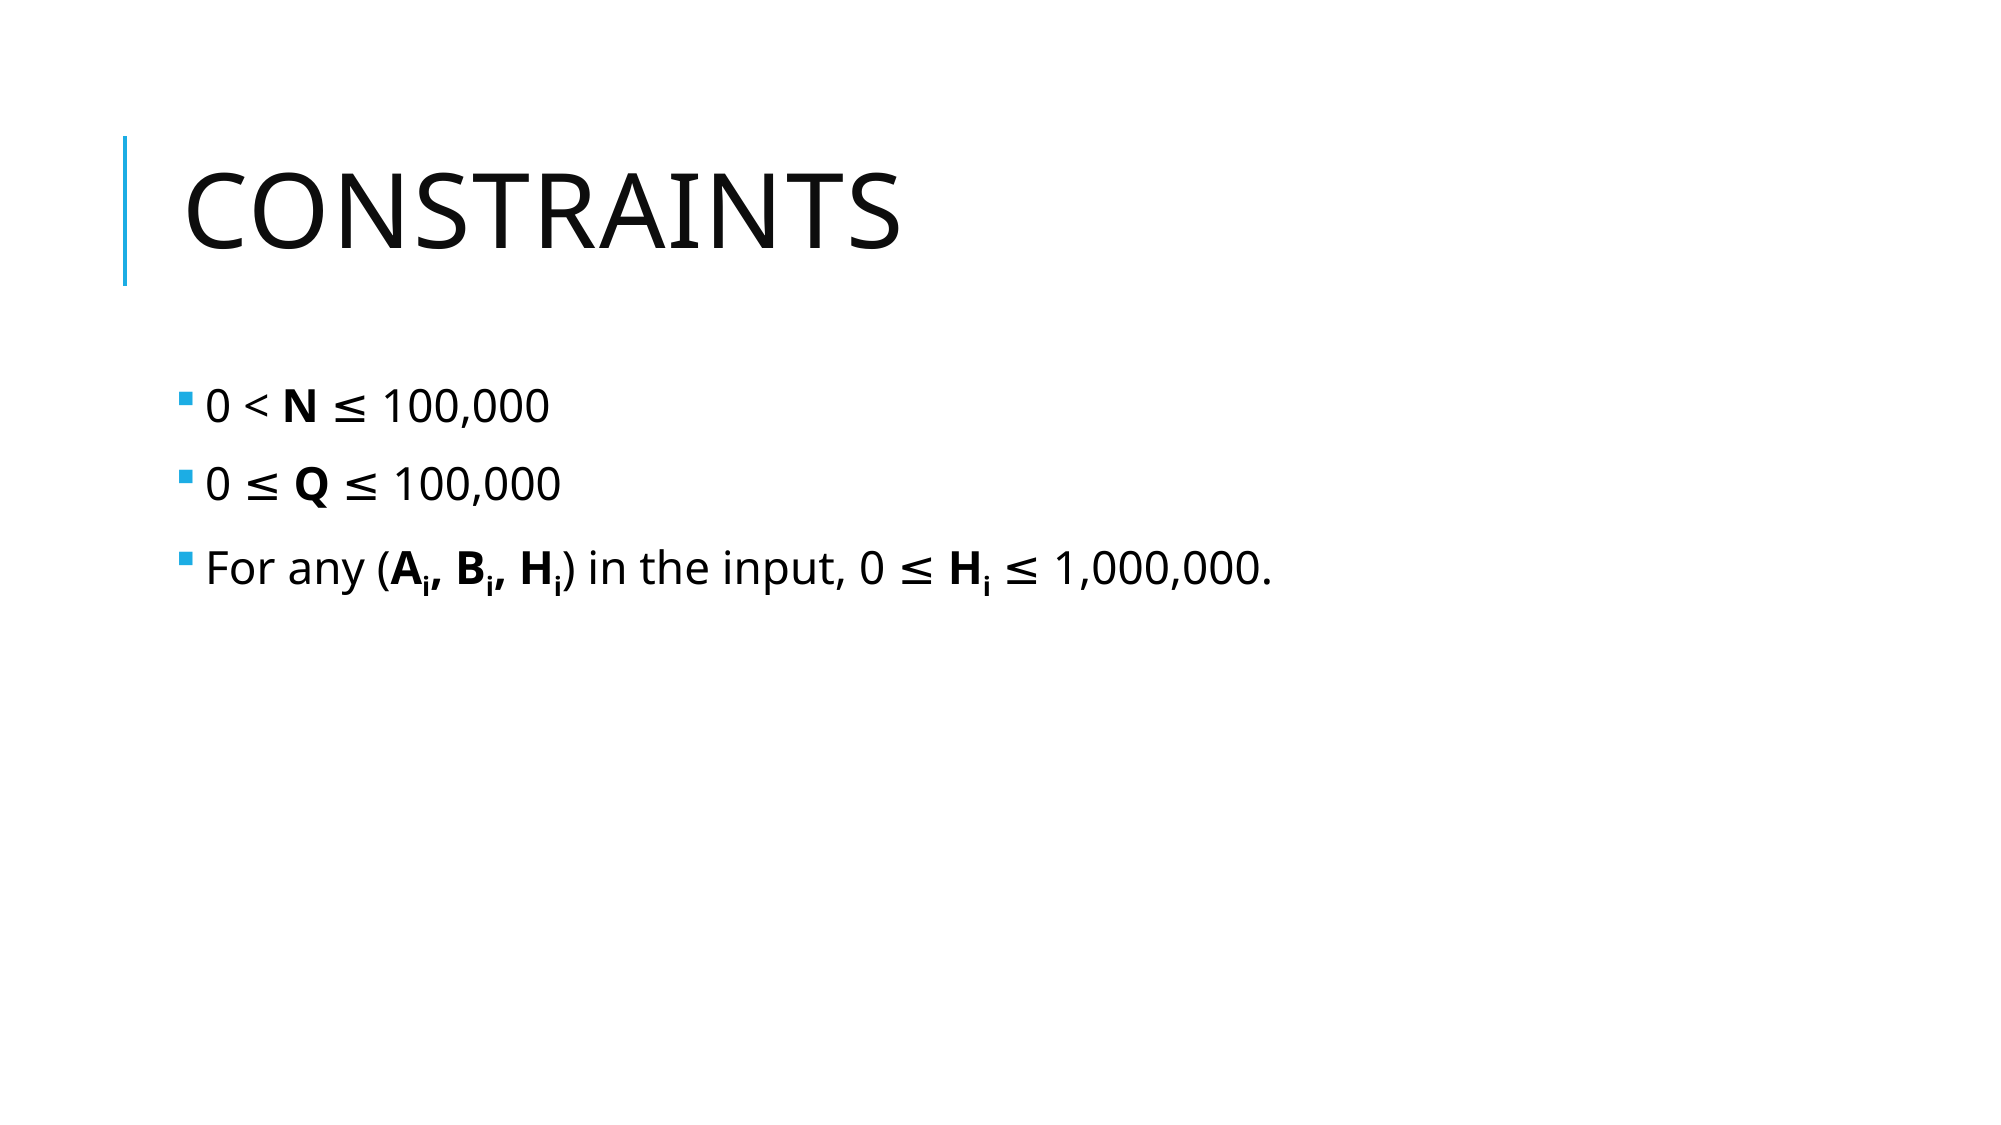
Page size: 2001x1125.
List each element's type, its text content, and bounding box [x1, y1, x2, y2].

title Constraints [168, 96, 1763, 342]
list 0 < N ≤ 100,000 0 ≤ Q ≤ 100,000 For any (Ai, Bi, Hi) in the input, 0 ≤ Hi ≤ 1,000,000. [168, 375, 1763, 1035]
